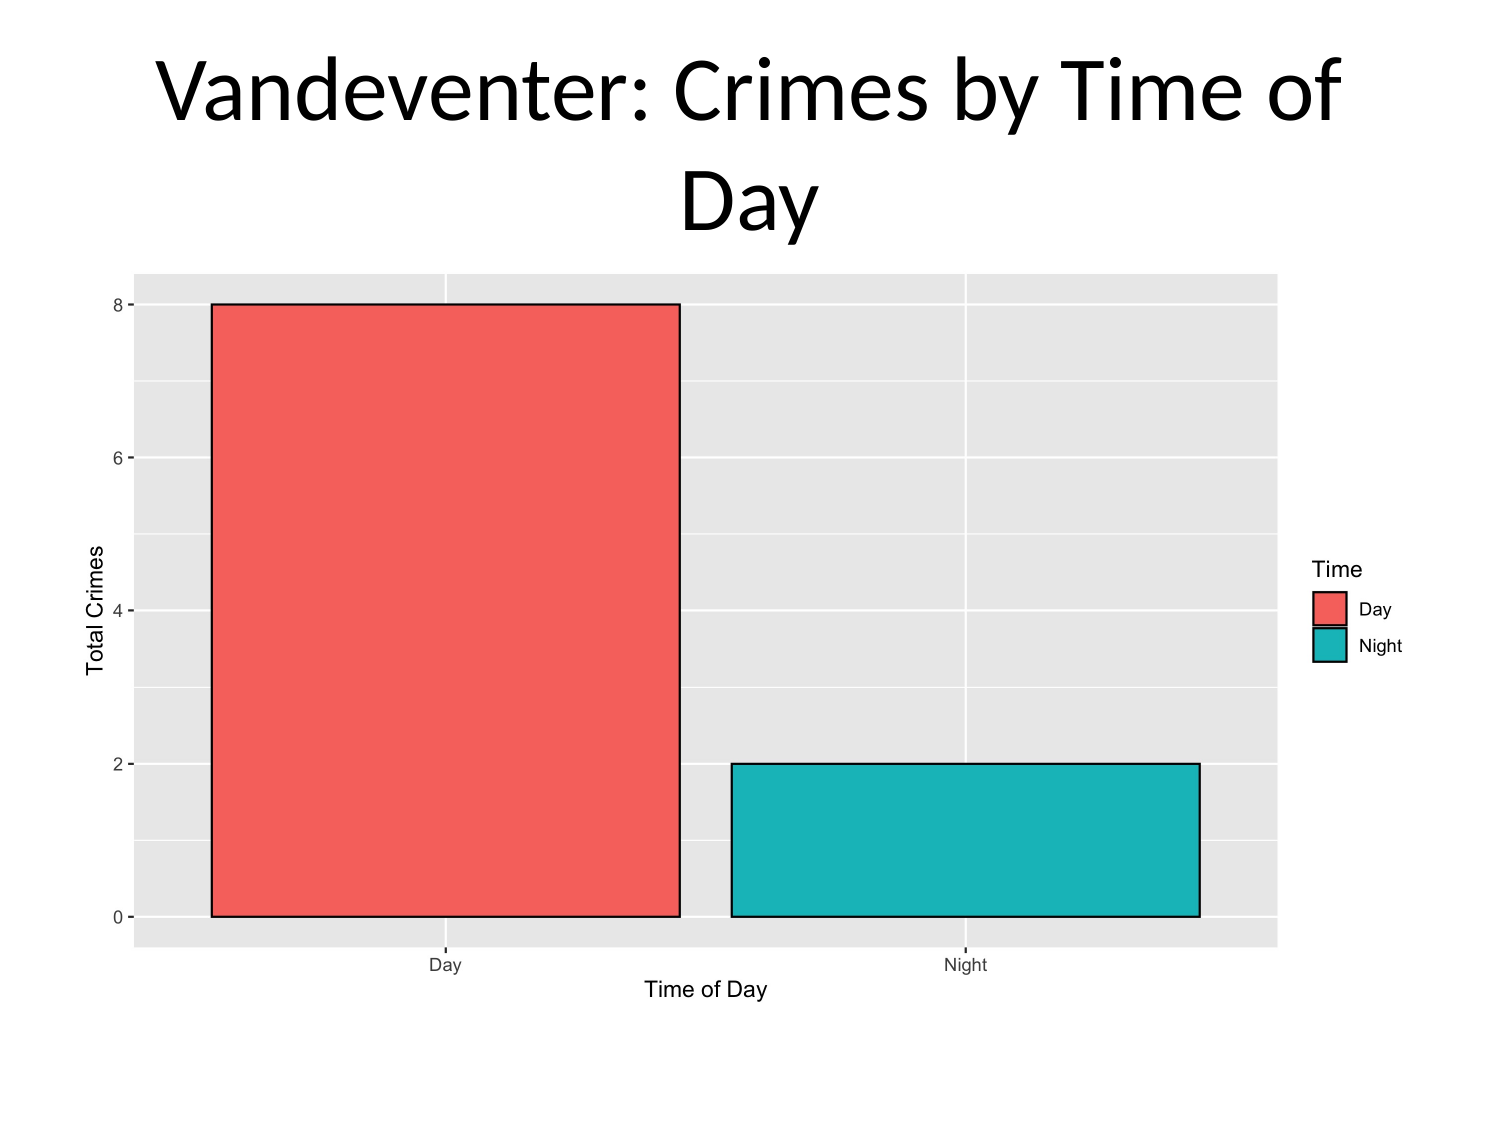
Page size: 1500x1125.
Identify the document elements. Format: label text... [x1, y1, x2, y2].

title Vandeventer: Crimes by Time of Day [75, 45, 1425, 233]
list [74, 262, 1426, 1013]
